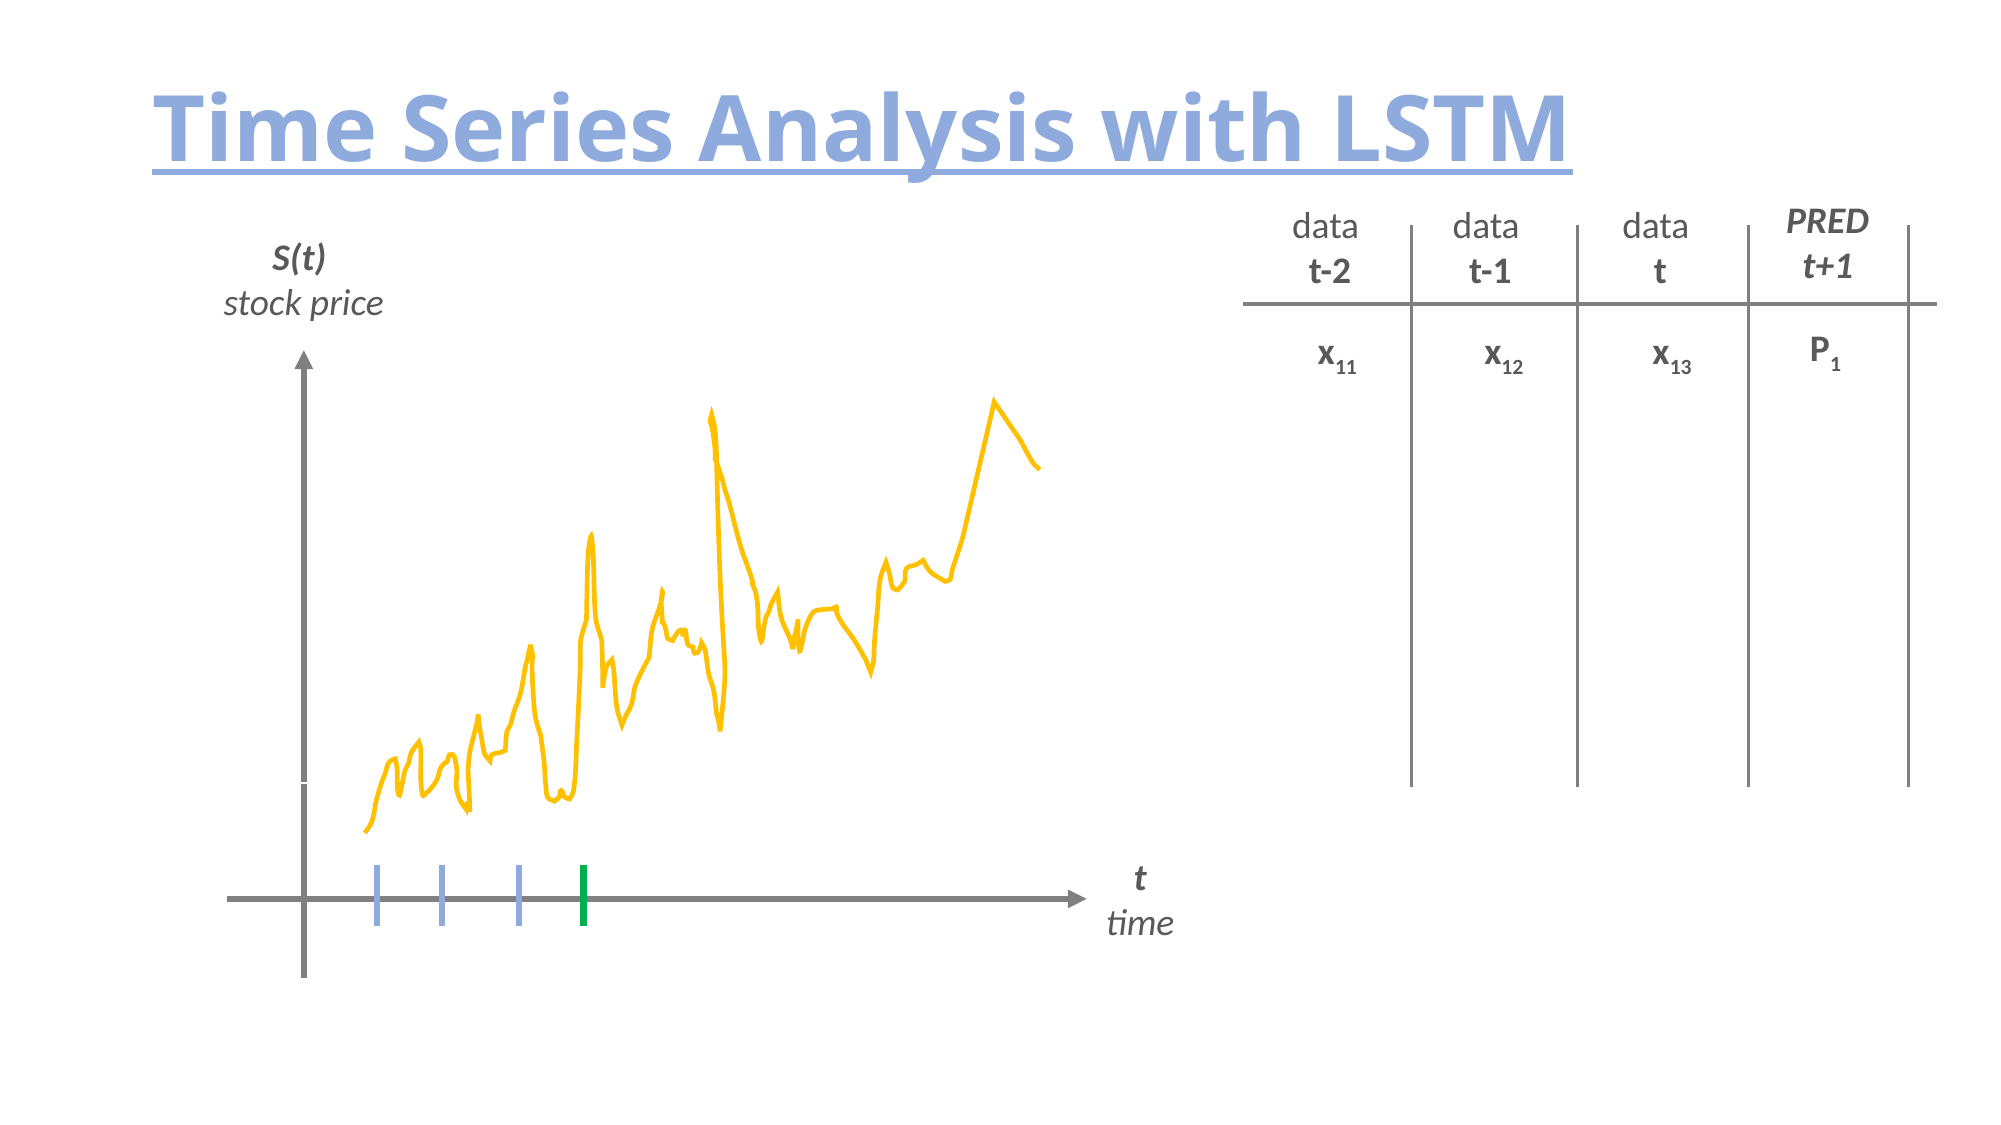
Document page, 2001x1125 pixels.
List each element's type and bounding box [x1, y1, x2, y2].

text_box [1771, 188, 1885, 293]
text_box [1607, 193, 1713, 299]
text_box [1795, 316, 1856, 383]
text_box [226, 350, 1087, 979]
text_box [1277, 193, 1383, 299]
text_box [1437, 193, 1544, 299]
text_box [208, 225, 399, 330]
text_box [1091, 845, 1190, 951]
text_box [1469, 319, 1539, 386]
text_box [363, 399, 1041, 834]
text_box [1242, 224, 1937, 788]
text_box [1637, 319, 1707, 386]
title [137, 23, 1863, 241]
text_box [1302, 319, 1372, 386]
